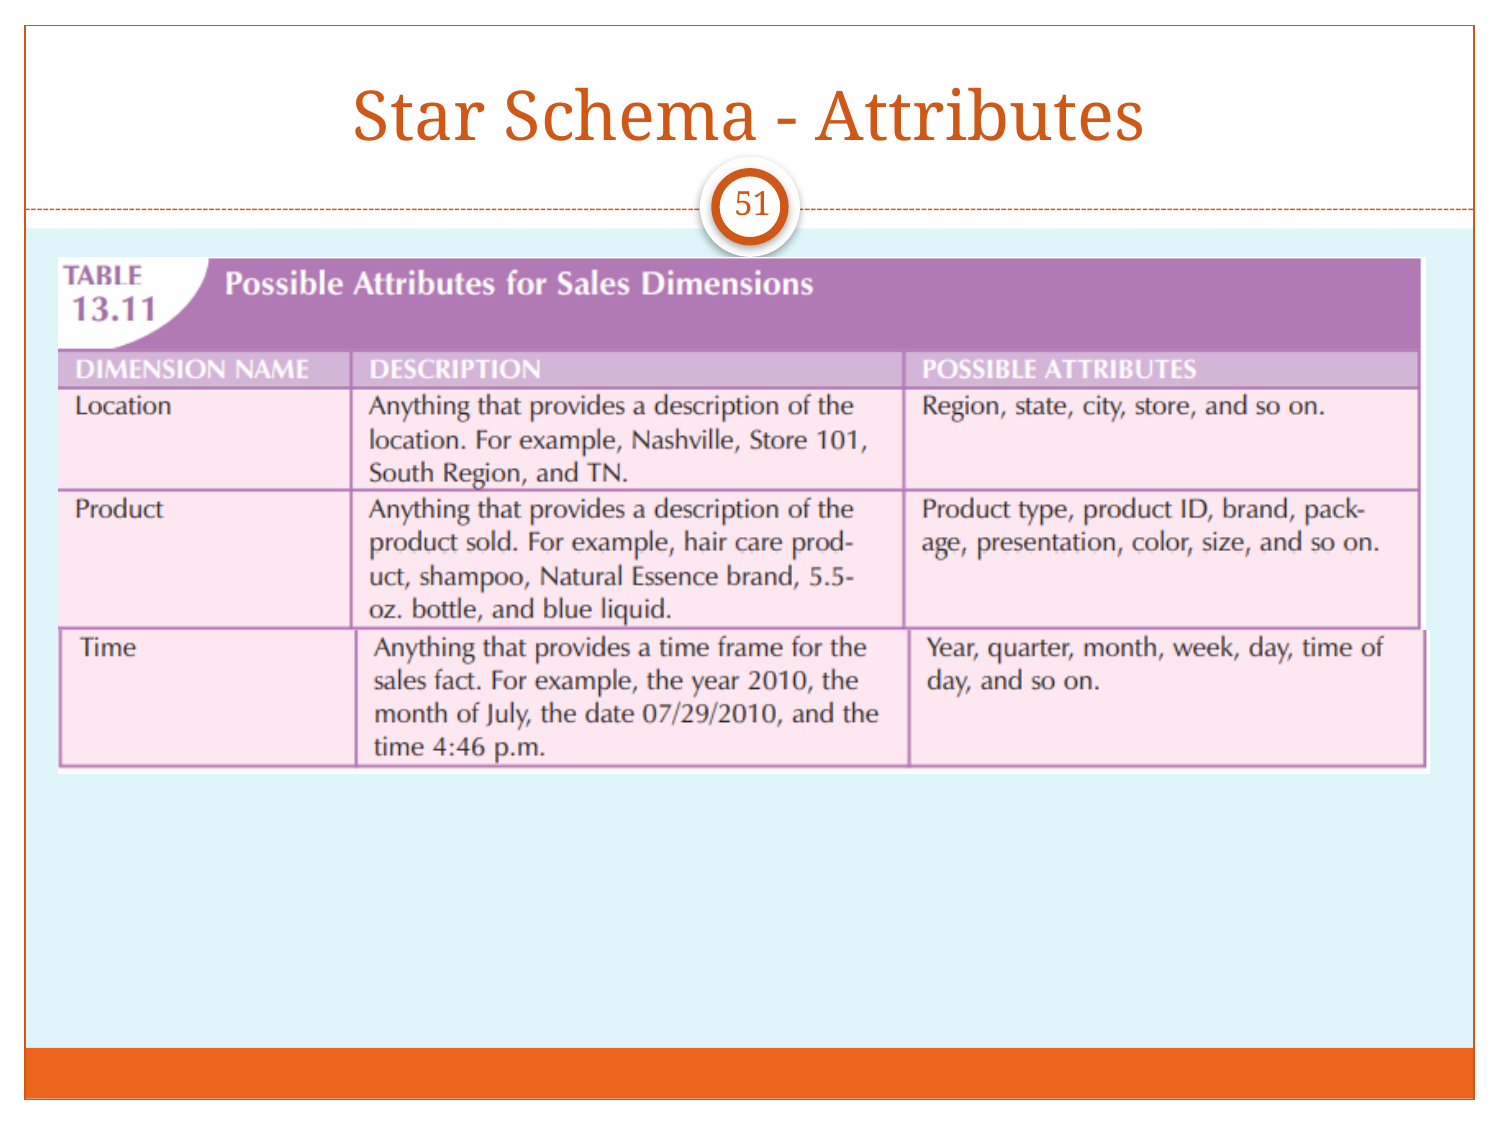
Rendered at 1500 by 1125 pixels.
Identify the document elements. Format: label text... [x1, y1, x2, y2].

slide_number 51 [715, 168, 791, 241]
title Star Schema - Attributes [49, 37, 1450, 162]
picture [58, 257, 1430, 774]
